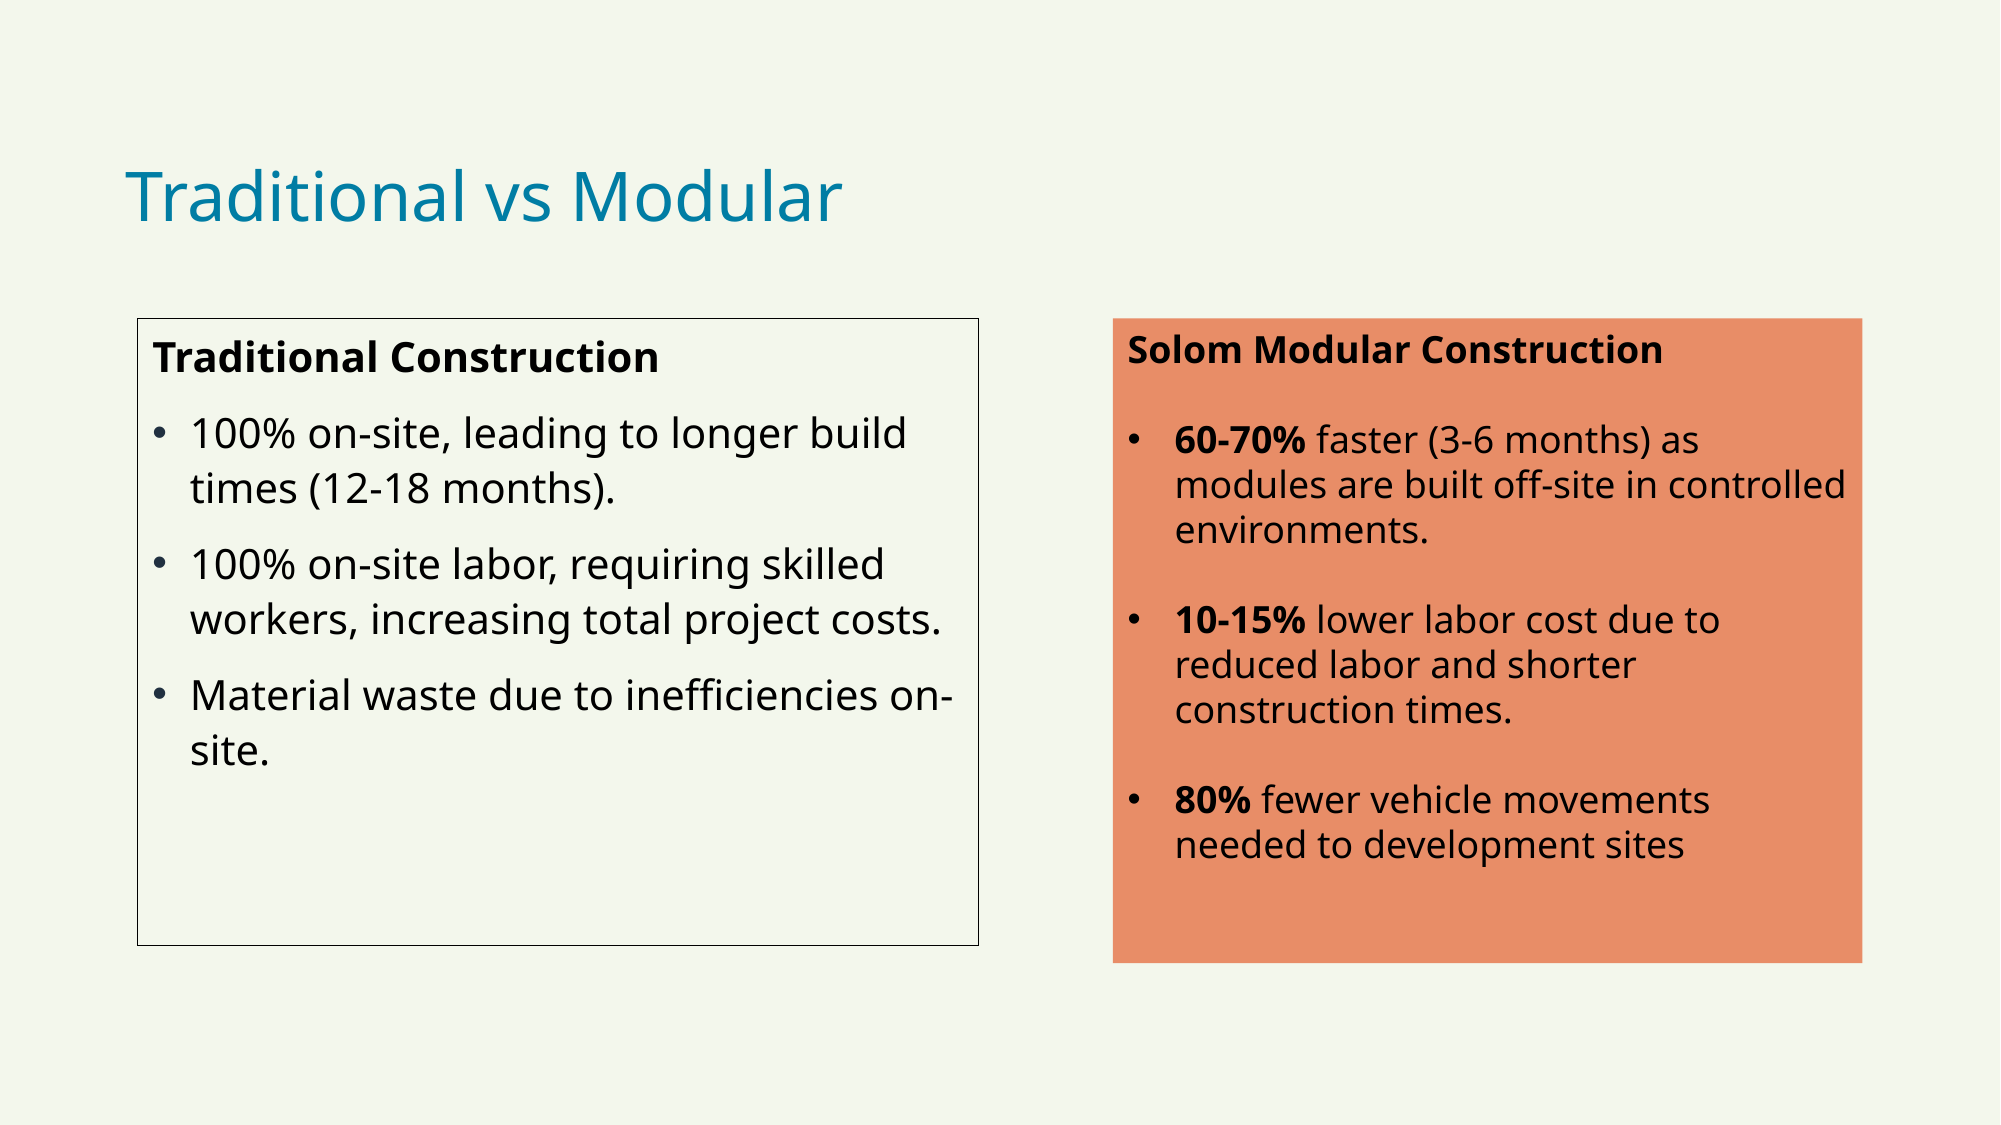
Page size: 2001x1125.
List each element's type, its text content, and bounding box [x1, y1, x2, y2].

text_box Solom Modular Construction 60-70% faster (3-6 months) as modules are built off-site in controlled environments. 10-15% lower labor cost due to reduced labor and shorter construction times. 80% fewer vehicle movements needed to development sites [1112, 318, 1863, 964]
list Traditional Construction 100% on-site, leading to longer build times (12-18 months). 100% on-site labor, requiring skilled workers, increasing total project costs. Material waste due to inefficiencies on-site. [137, 318, 979, 946]
text_box [1050, 318, 1913, 1014]
title Traditional vs Modular [110, 145, 1836, 243]
